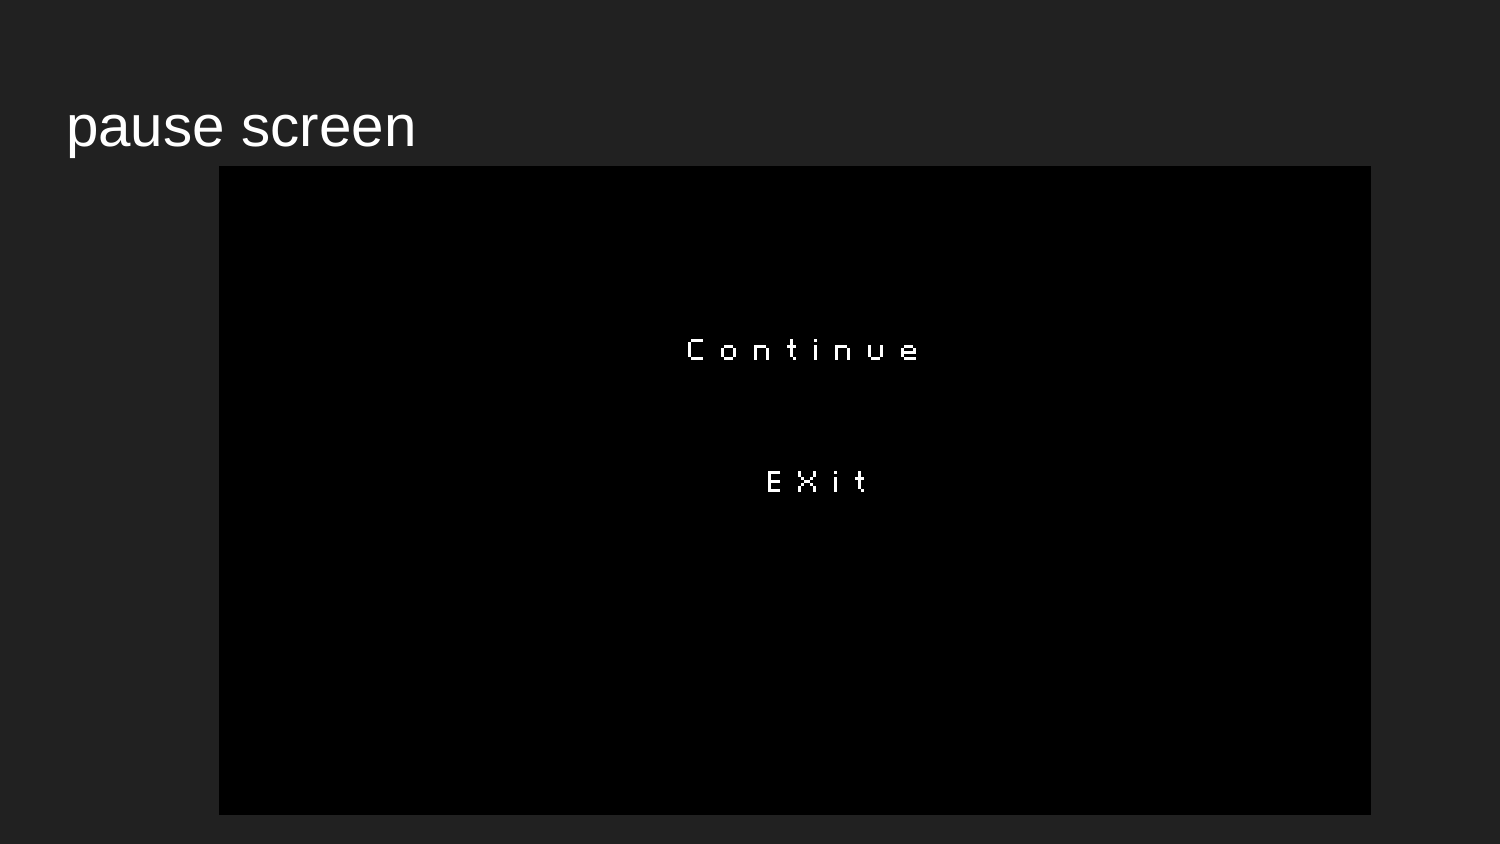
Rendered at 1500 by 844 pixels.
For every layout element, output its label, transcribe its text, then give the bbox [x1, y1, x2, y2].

picture [219, 166, 1371, 815]
title pause screen [51, 72, 1449, 167]
